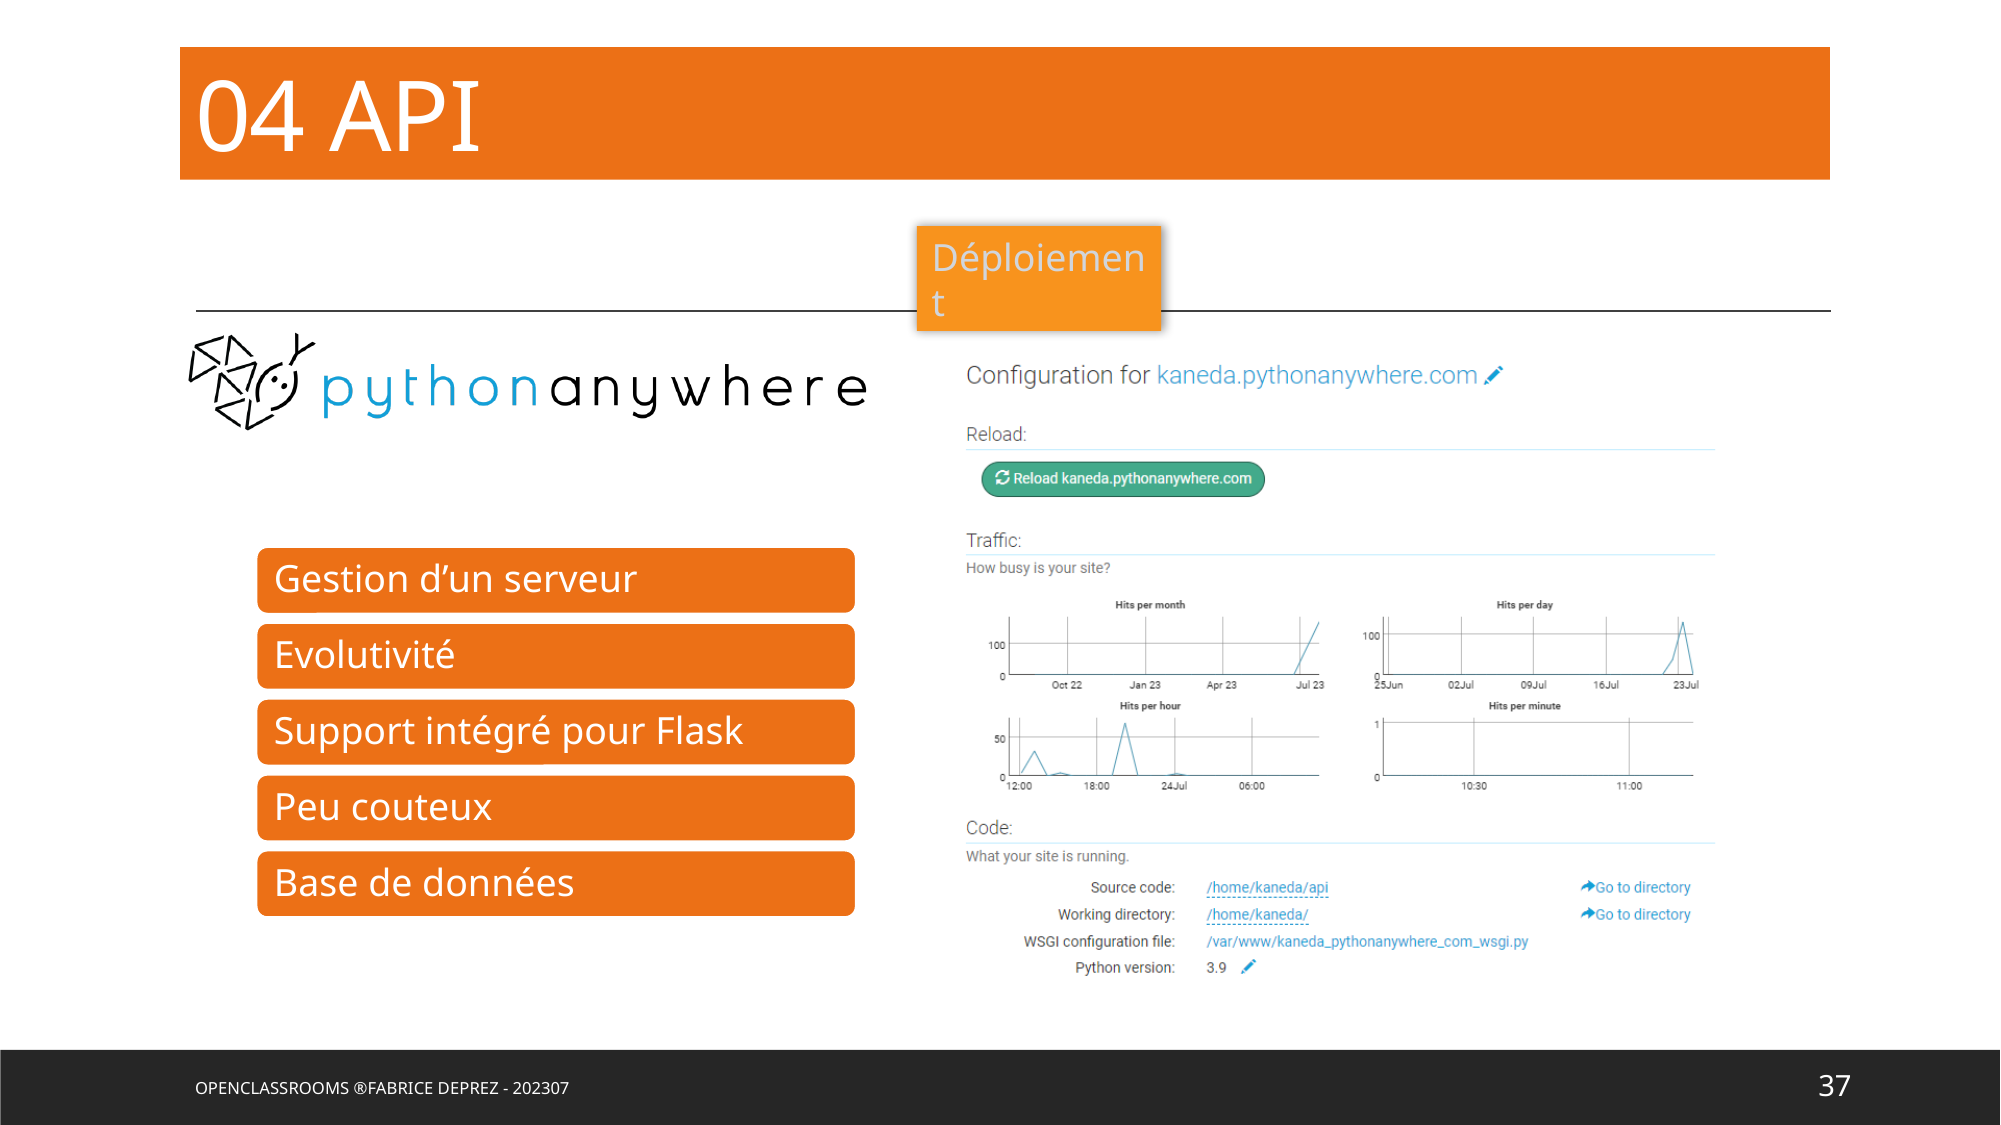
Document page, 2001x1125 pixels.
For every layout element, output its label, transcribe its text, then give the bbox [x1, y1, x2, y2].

text_box Déploiement [916, 226, 1162, 331]
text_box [255, 539, 857, 925]
title 04 API [180, 47, 1830, 180]
slide_number 37 [1803, 1057, 1932, 1118]
picture [163, 316, 882, 451]
footer openclassrooms ®Fabrice Deprez - 202307 [180, 1057, 1299, 1118]
picture [942, 342, 1736, 981]
